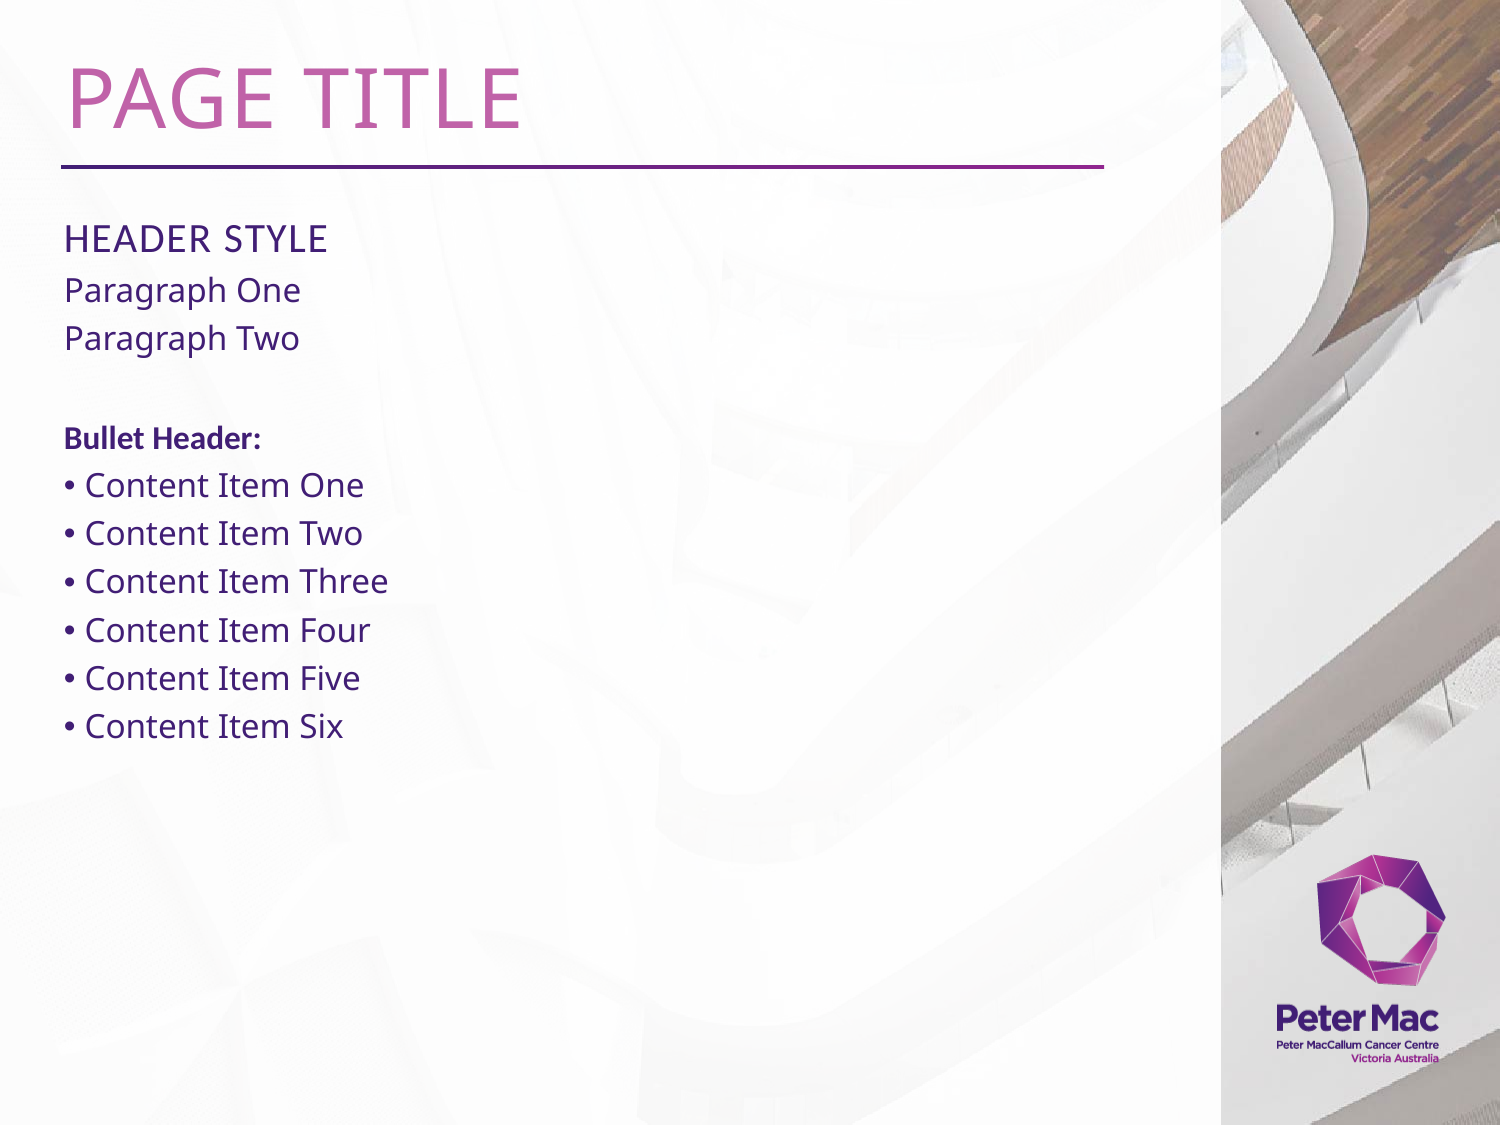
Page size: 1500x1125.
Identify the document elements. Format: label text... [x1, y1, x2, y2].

title PAGE TITLE [50, 48, 1106, 157]
picture [1221, 0, 1500, 1125]
list HEADER STYLE Paragraph One Paragraph Two Bullet Header: Content Item One Content Item Two Content Item Three Content Item Four Content Item Five Content Item Six [48, 209, 1105, 1050]
